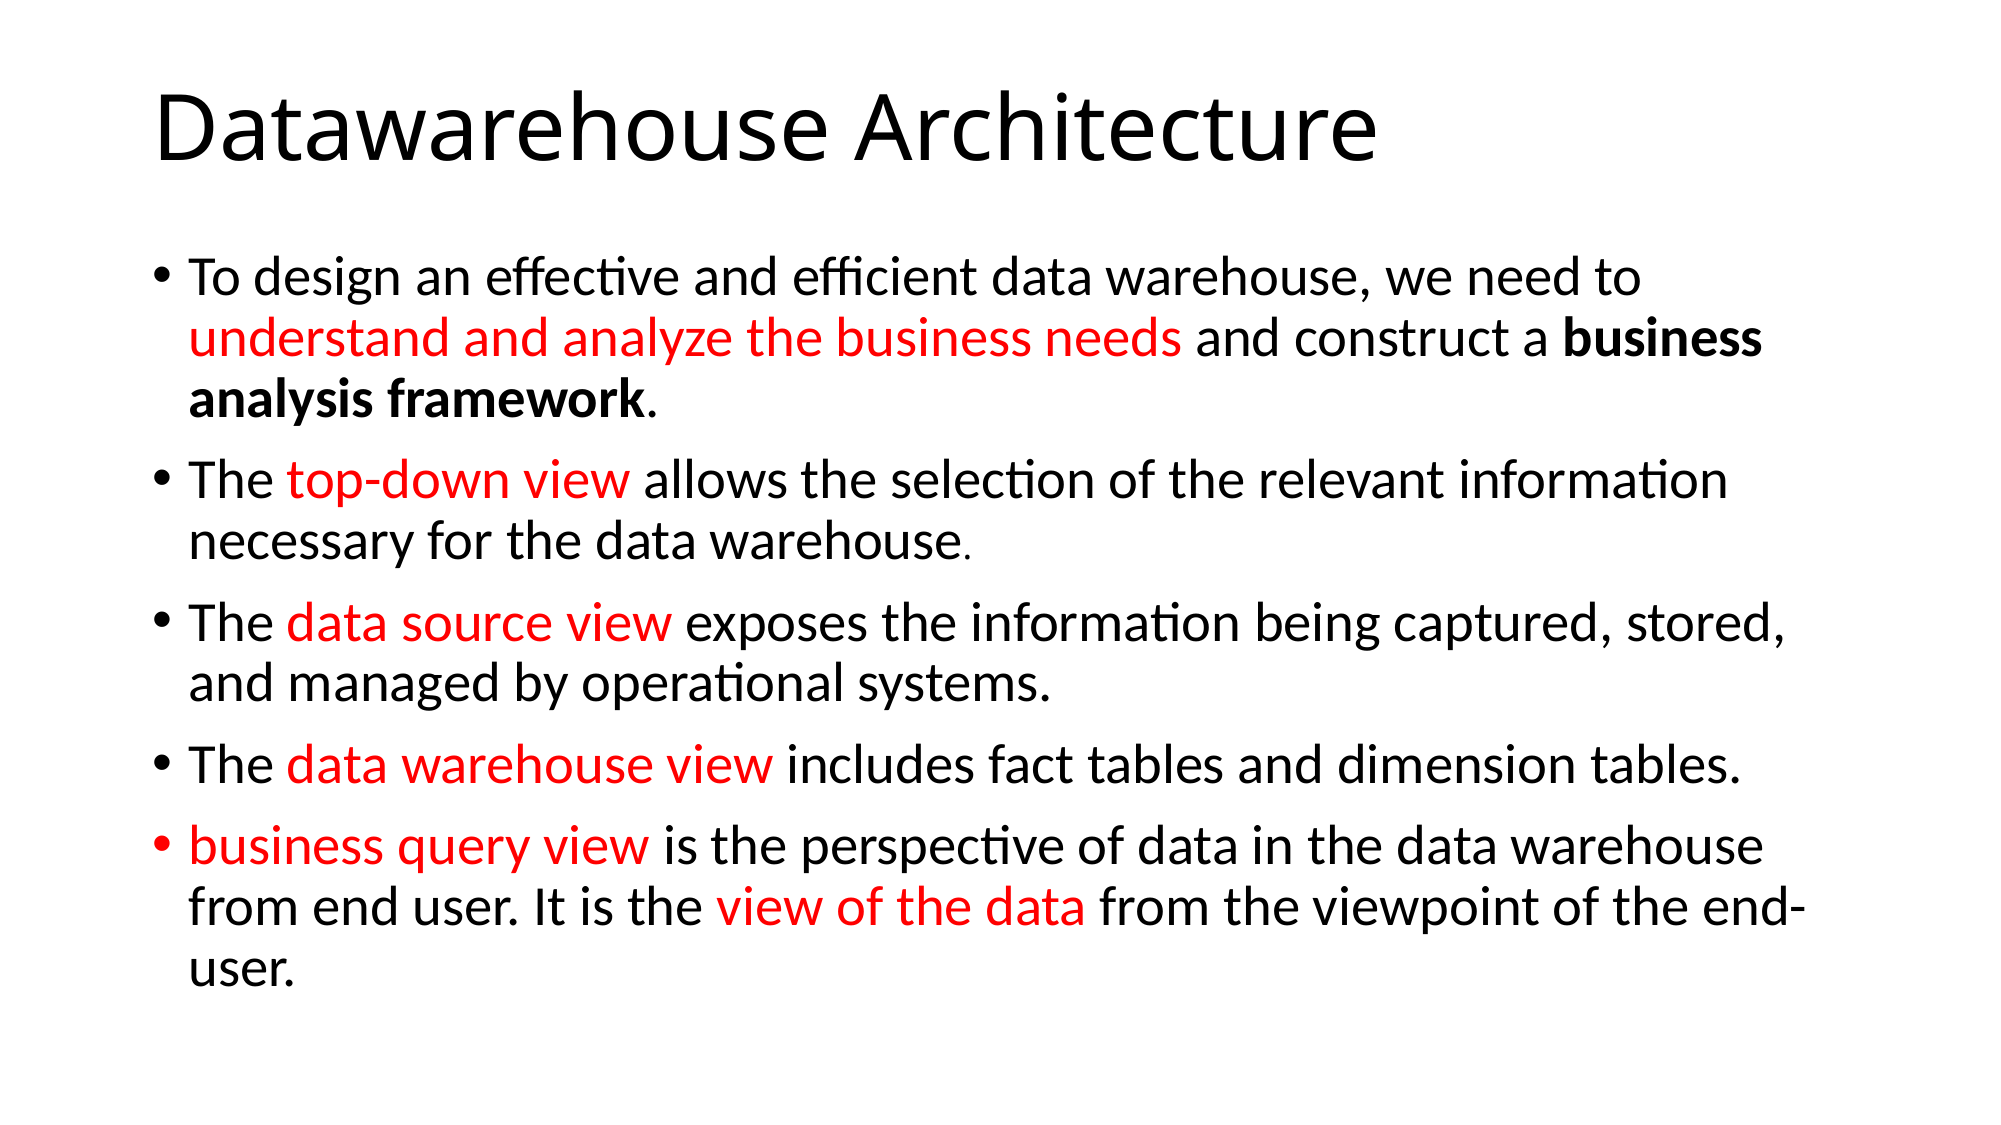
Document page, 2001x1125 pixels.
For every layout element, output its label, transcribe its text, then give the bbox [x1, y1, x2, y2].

list To design an effective and efficient data warehouse, we need to understand and analyze the business needs and construct a business analysis framework. The top-down view allows the selection of the relevant information necessary for the data warehouse. The data source view exposes the information being captured, stored, and managed by operational systems. The data warehouse view includes fact tables and dimension tables. business query view is the perspective of data in the data warehouse from end user. It is the view of the data from the viewpoint of the end-user. [137, 239, 1863, 1014]
title Datawarehouse Architecture [137, 59, 1863, 203]
